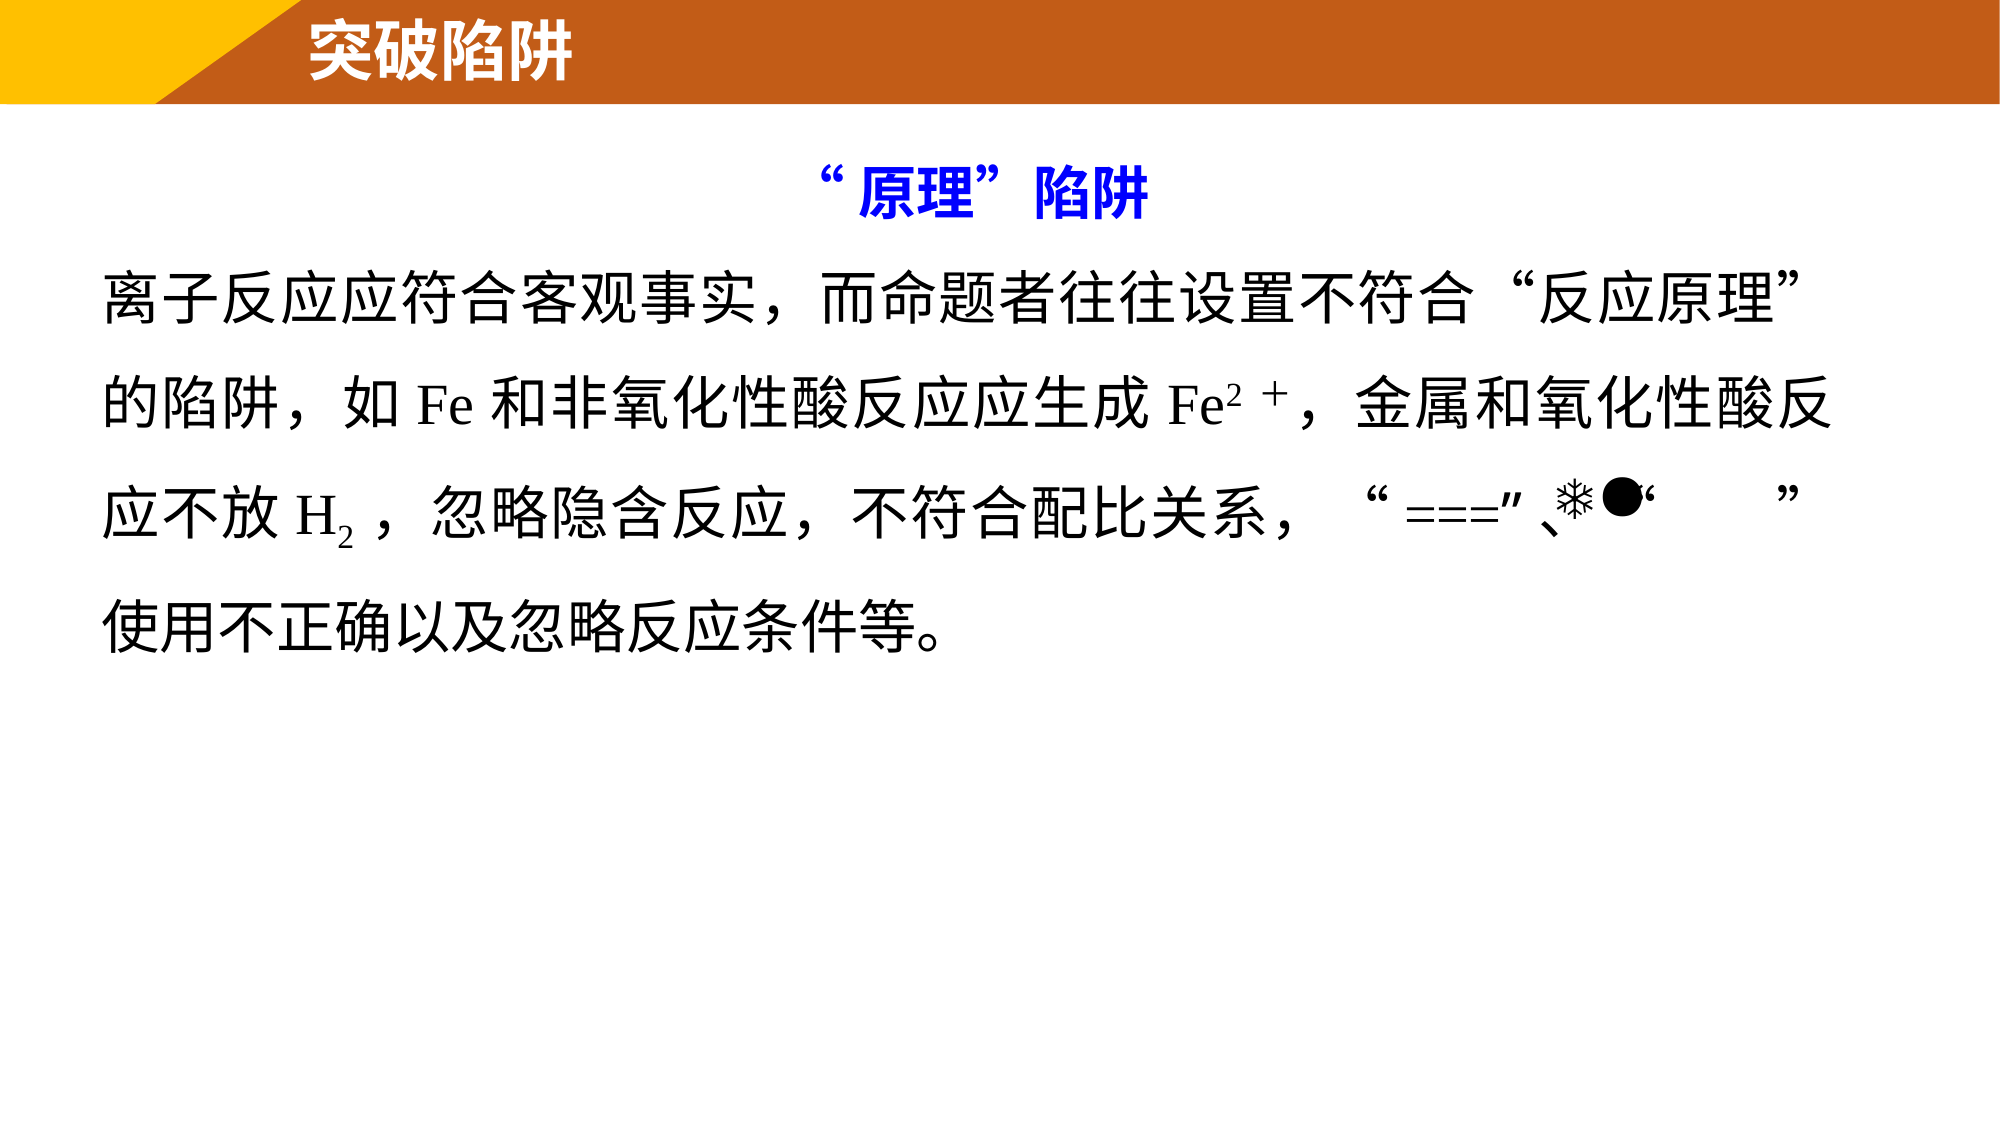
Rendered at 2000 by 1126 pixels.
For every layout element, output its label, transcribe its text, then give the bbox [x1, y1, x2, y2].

text_box 突破陷阱 [287, 0, 651, 99]
text_box “原理”陷阱 离子反应应符合客观事实，而命题者往往设置不符合“反应原理”的陷阱，如Fe和非氧化性酸反应应生成Fe2＋，金属和氧化性酸反应不放H2，忽略隐含反应，不符合配比关系，“===”、“ ”使用不正确以及忽略反应条件等。 [86, 113, 1850, 668]
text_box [1554, 449, 1694, 572]
